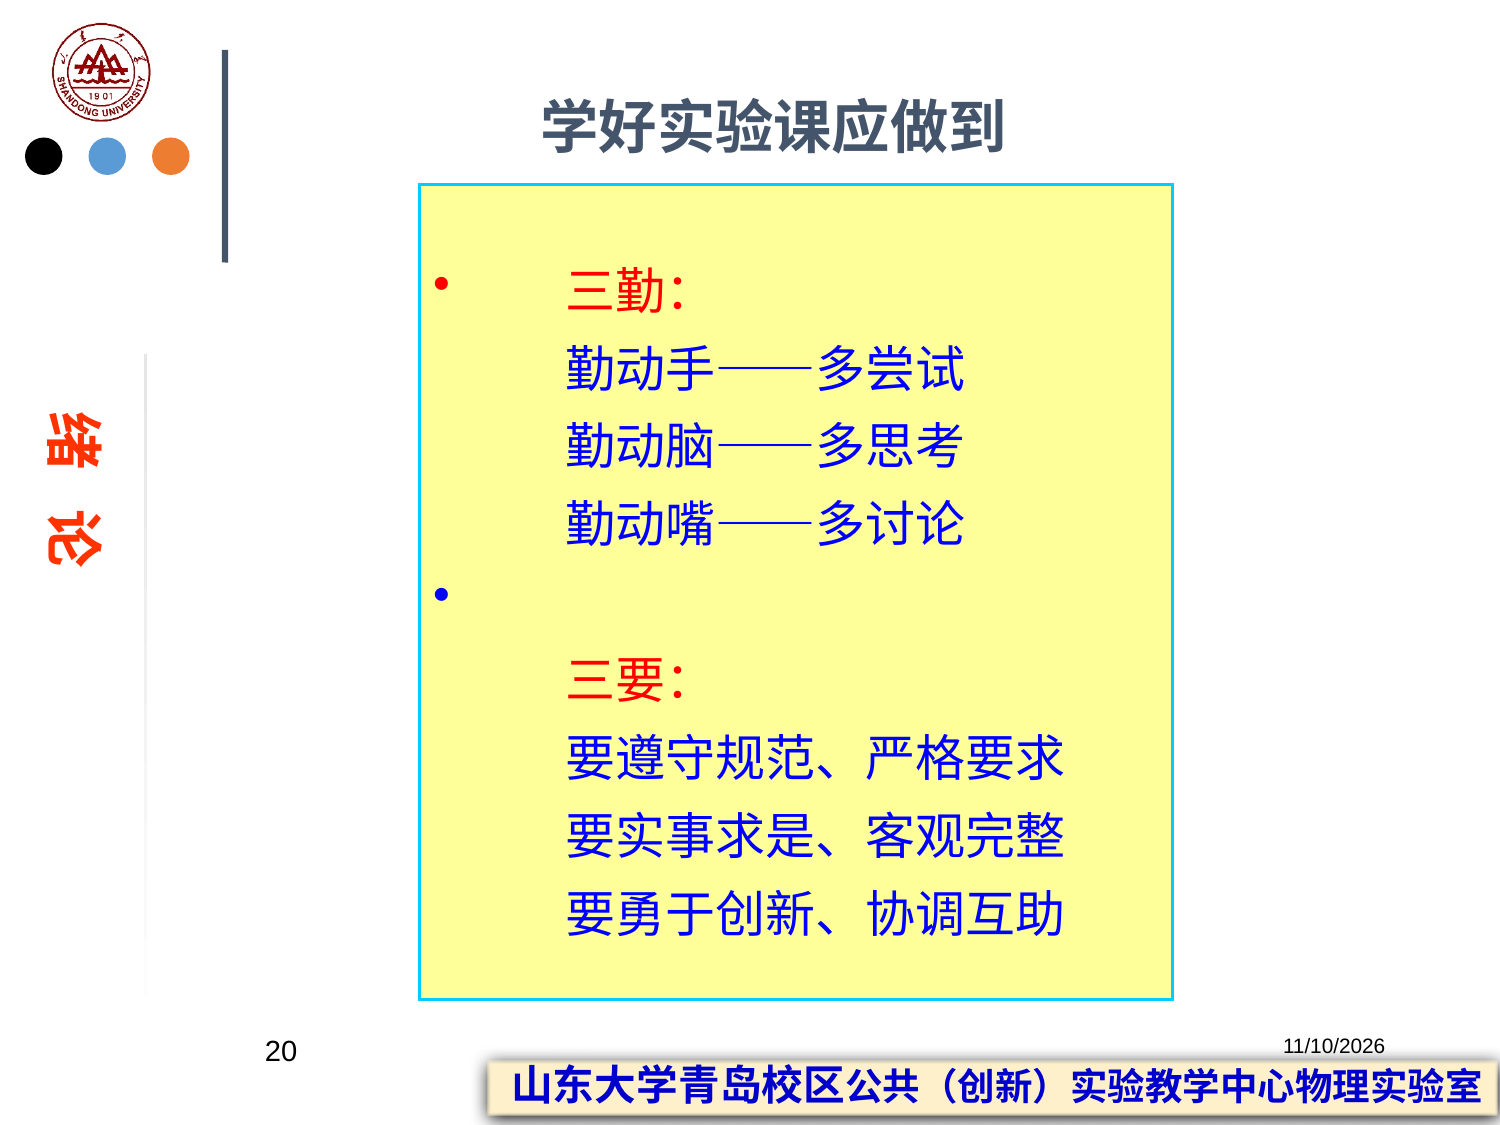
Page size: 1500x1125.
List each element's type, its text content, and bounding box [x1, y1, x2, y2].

title 学好实验课应做到 [253, 30, 1294, 221]
picture [51, 22, 151, 122]
text_box 绪 论 [17, 397, 119, 634]
text_box 三勤： 勤动手——多尝试 勤动脑——多思考 勤动嘴——多讨论 三要： 要遵守规范、严格要求 要实事求是、客观完整 要勇于创新、协调互助 [419, 184, 1173, 1000]
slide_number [1087, 1025, 1400, 1100]
slide_number 20 [249, 1025, 463, 1100]
